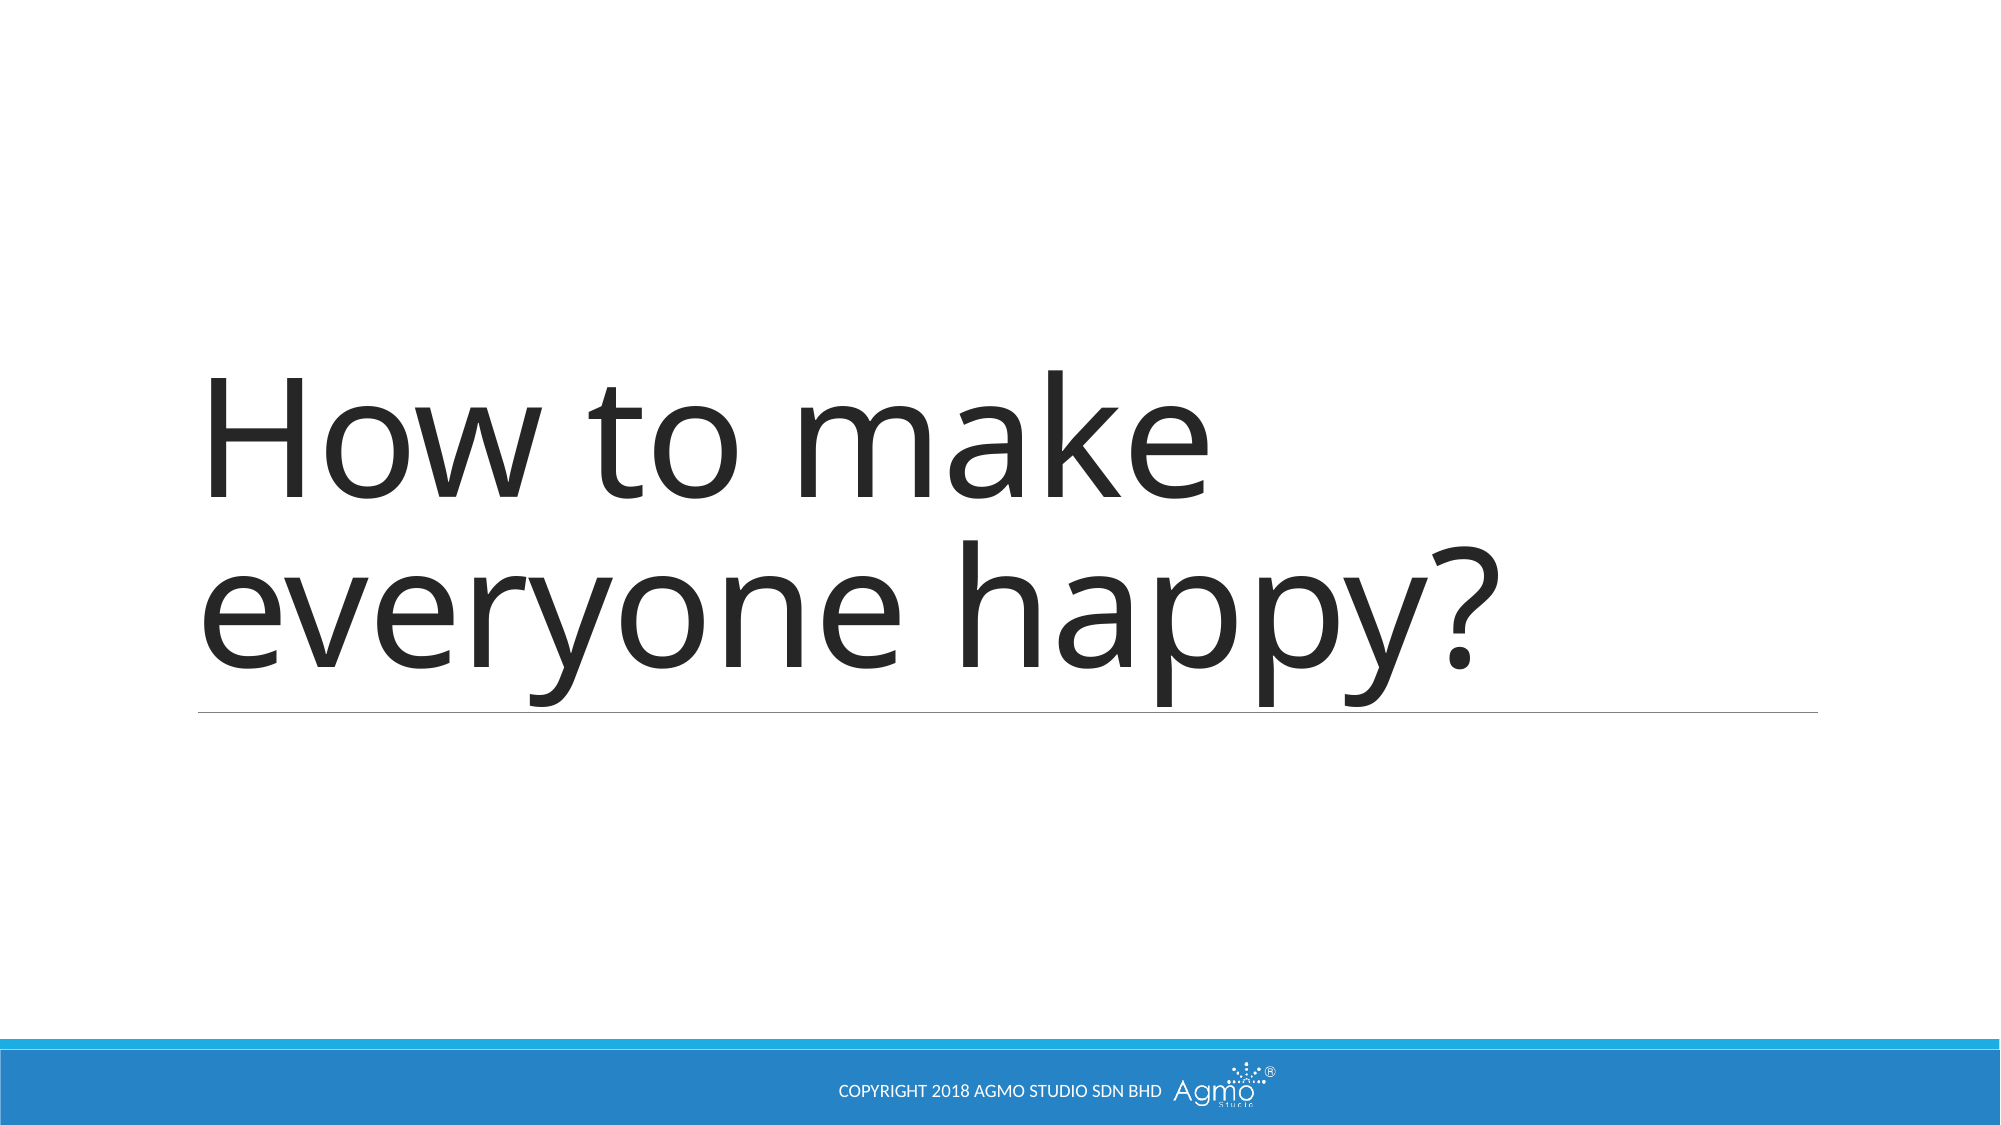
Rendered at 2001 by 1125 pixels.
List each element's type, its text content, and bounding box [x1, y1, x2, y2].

footer Copyright 2018 Agmo Studio Sdn Bhd [604, 1059, 1396, 1120]
title How to make everyone happy? [180, 124, 1830, 710]
